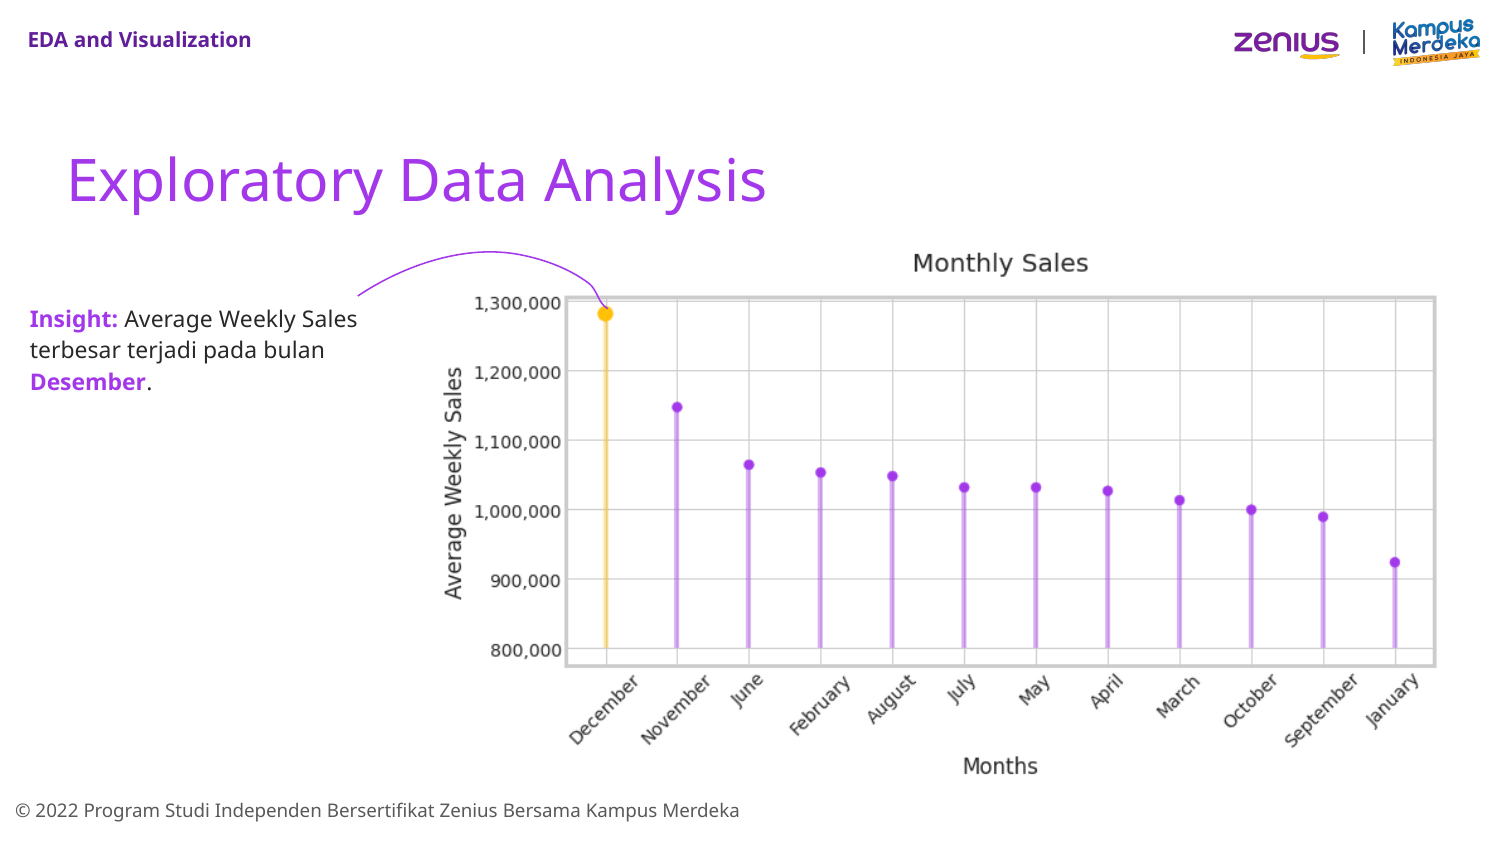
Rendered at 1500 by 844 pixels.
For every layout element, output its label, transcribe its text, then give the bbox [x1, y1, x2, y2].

text_box EDA and Visualization [12, 14, 1011, 65]
text_box [357, 261, 431, 300]
picture [436, 244, 1443, 788]
text_box © 2022 Program Studi Independen Bersertifikat Zenius Bersama Kampus Merdeka [0, 787, 1468, 833]
list Insight: Average Weekly Sales terbesar terjadi pada bulan Desember. [14, 285, 431, 401]
title Exploratory Data Analysis [51, 110, 1443, 245]
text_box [1230, 15, 1480, 69]
